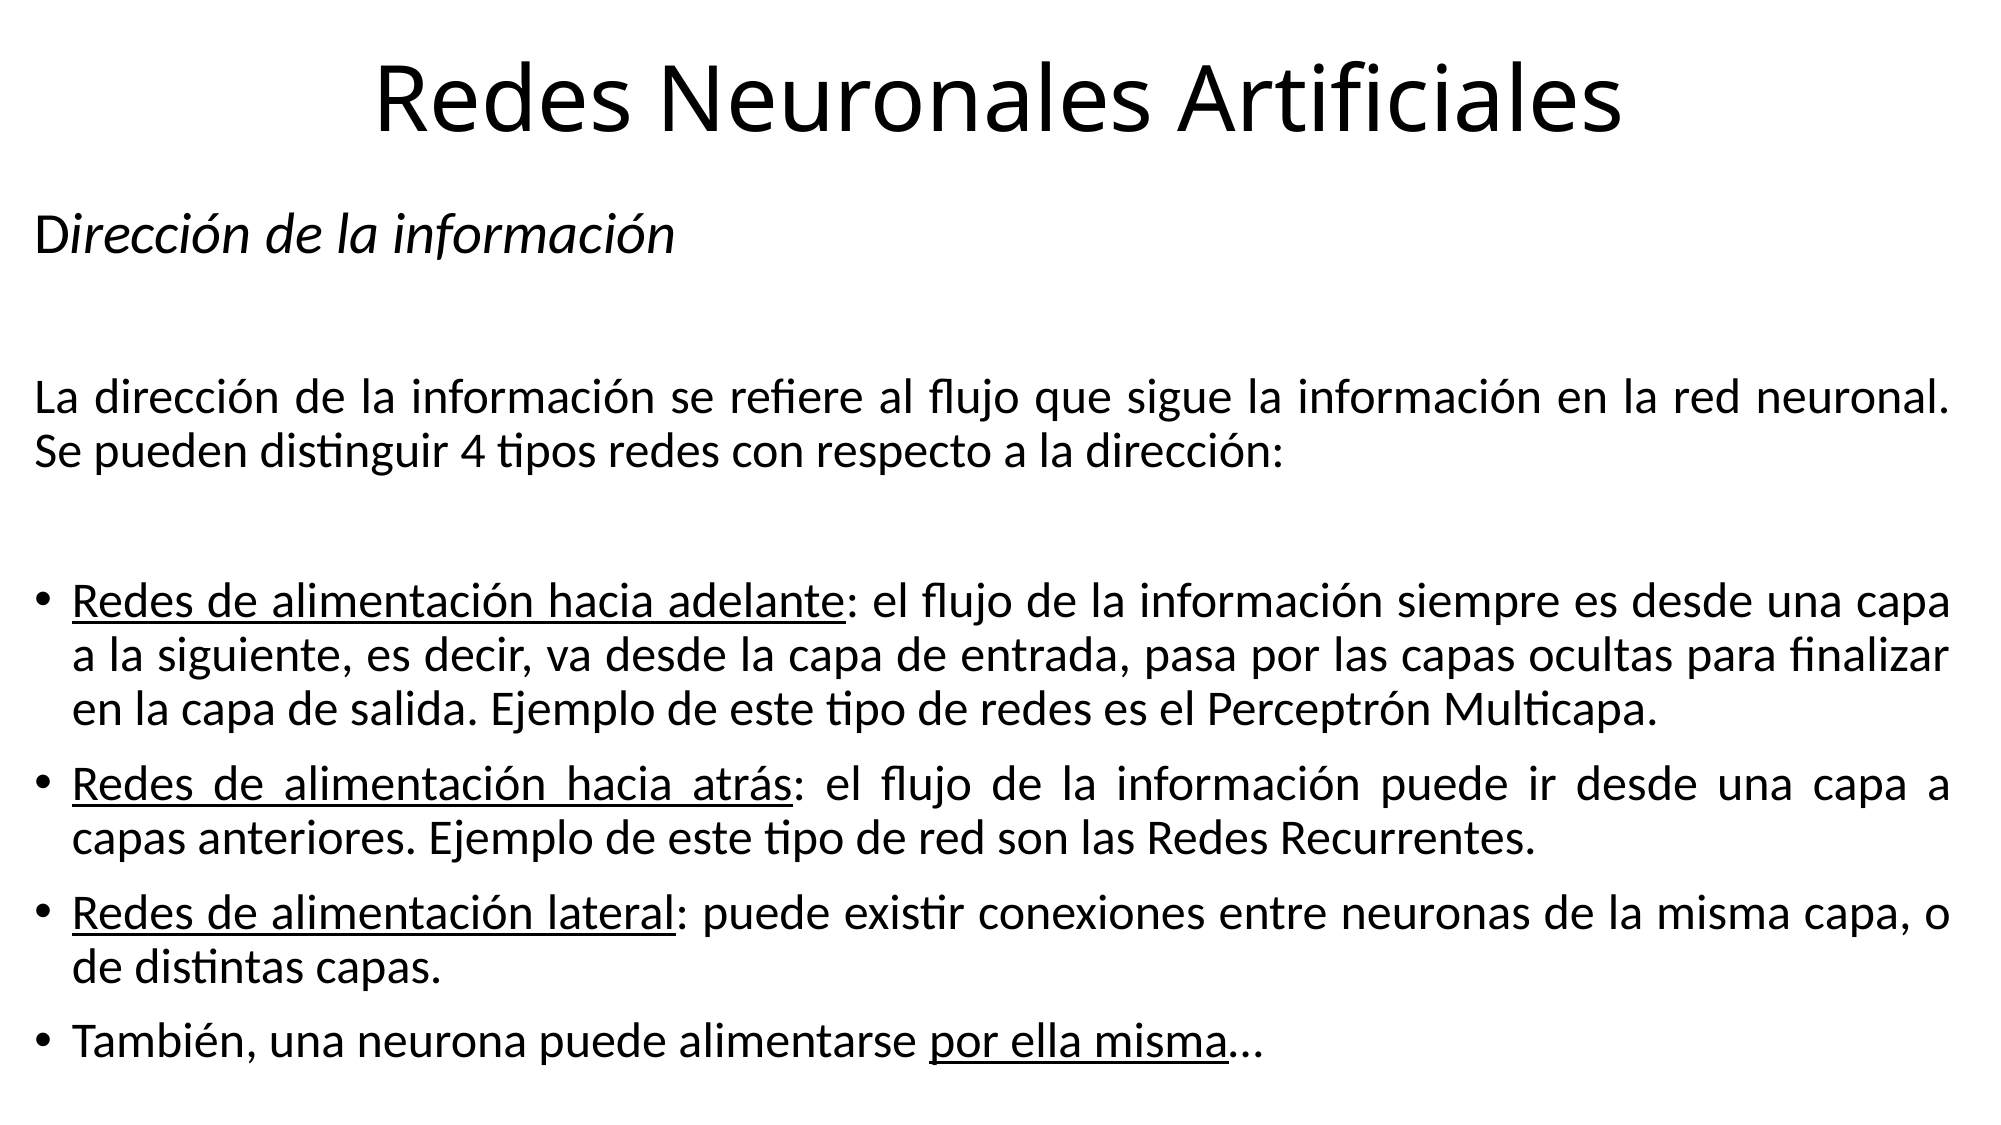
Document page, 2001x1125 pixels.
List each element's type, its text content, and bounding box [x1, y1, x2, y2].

title Redes Neuronales Artificiales [70, 17, 1929, 185]
list Dirección de la información La dirección de la información se refiere al flujo que sigue la información en la red neuronal. Se pueden distinguir 4 tipos redes con respecto a la dirección: Redes de alimentación hacia adelante: el flujo de la información siempre es desde una capa a la siguiente, es decir, va desde la capa de entrada, pasa por las capas ocultas para finalizar en la capa de salida. Ejemplo de este tipo de redes es el Perceptrón Multicapa. Redes de alimentación hacia atrás: el flujo de la información puede ir desde una capa a capas anteriores. Ejemplo de este tipo de red son las Redes Recurrentes. Redes de alimentación lateral: puede existir conexiones entre neuronas de la misma capa, o de distintas capas. También, una neurona puede alimentarse por ella misma… [19, 195, 1967, 1108]
